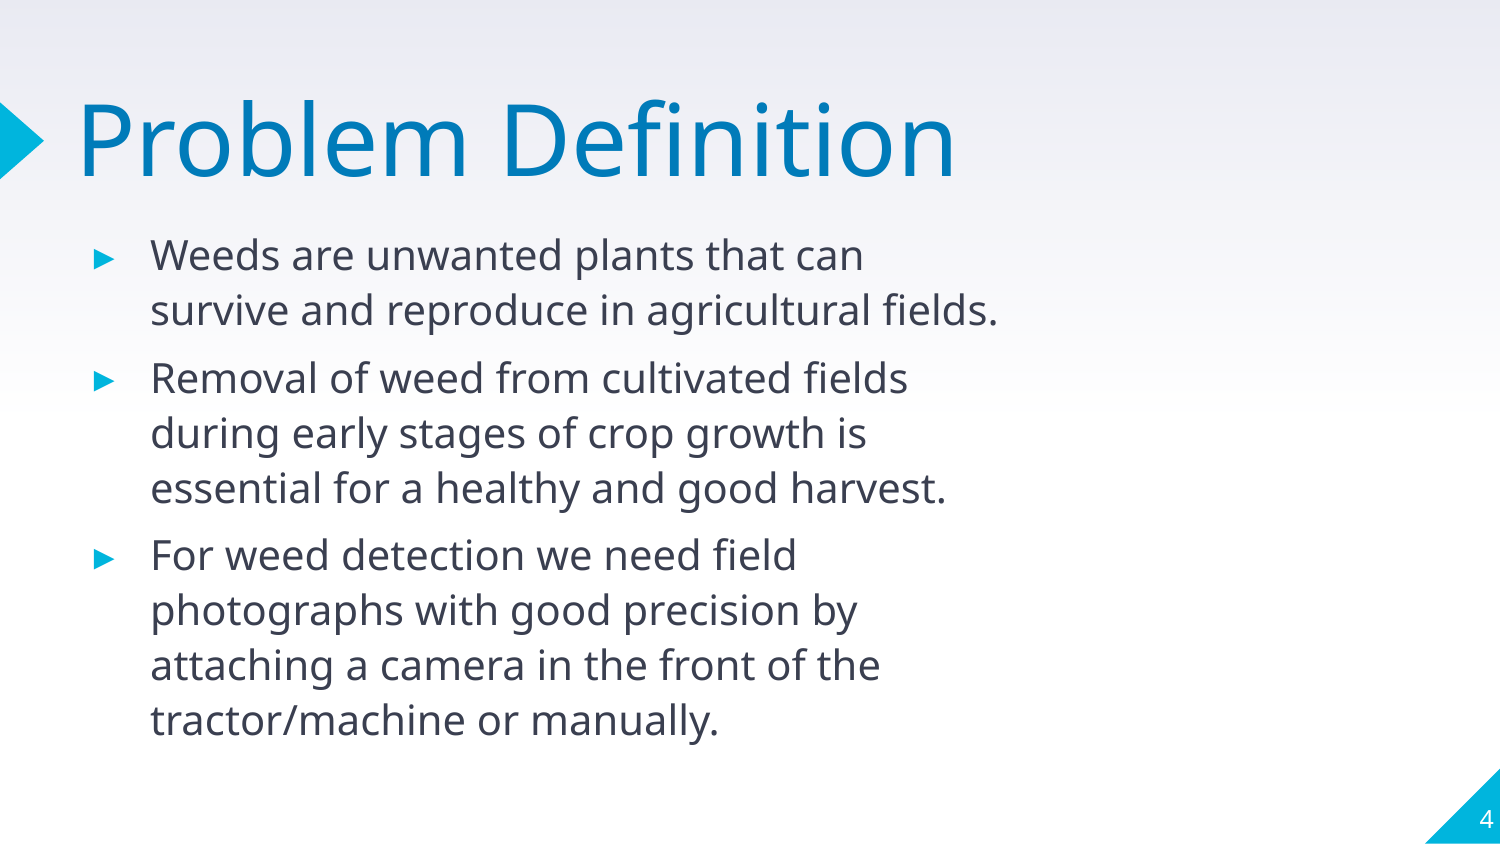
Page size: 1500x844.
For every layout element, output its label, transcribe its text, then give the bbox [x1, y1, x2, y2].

slide_number 4 [1418, 760, 1494, 838]
title Problem Definition [75, 99, 1001, 223]
list Weeds are unwanted plants that can survive and reproduce in agricultural fields. Removal of weed from cultivated fields during early stages of crop growth is essential for a healthy and good harvest. For weed detection we need field photographs with good precision by attaching a camera in the front of the tractor/machine or manually. [75, 223, 1001, 794]
